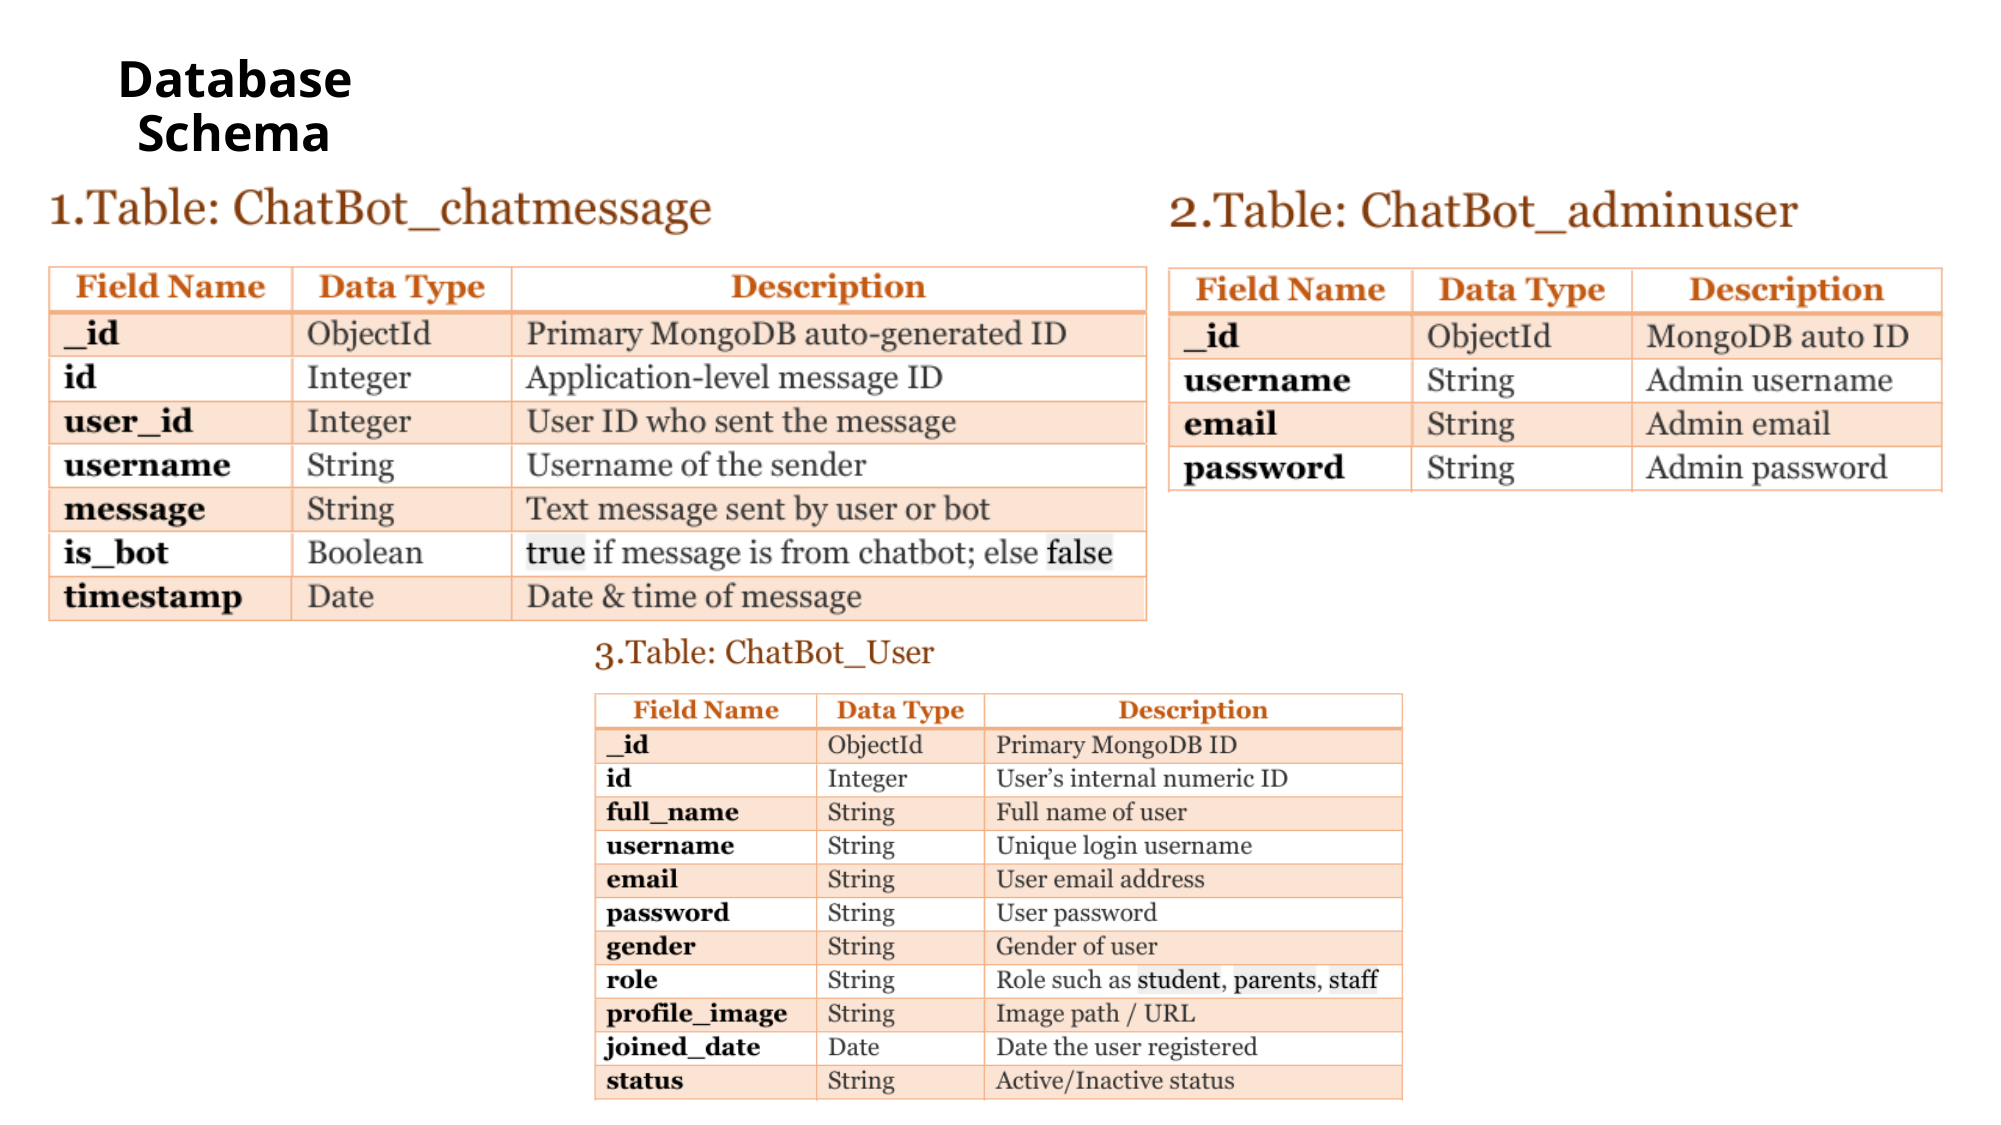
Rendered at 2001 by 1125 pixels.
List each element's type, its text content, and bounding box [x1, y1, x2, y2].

title Database Schema [0, 0, 470, 218]
picture [35, 181, 1958, 1109]
